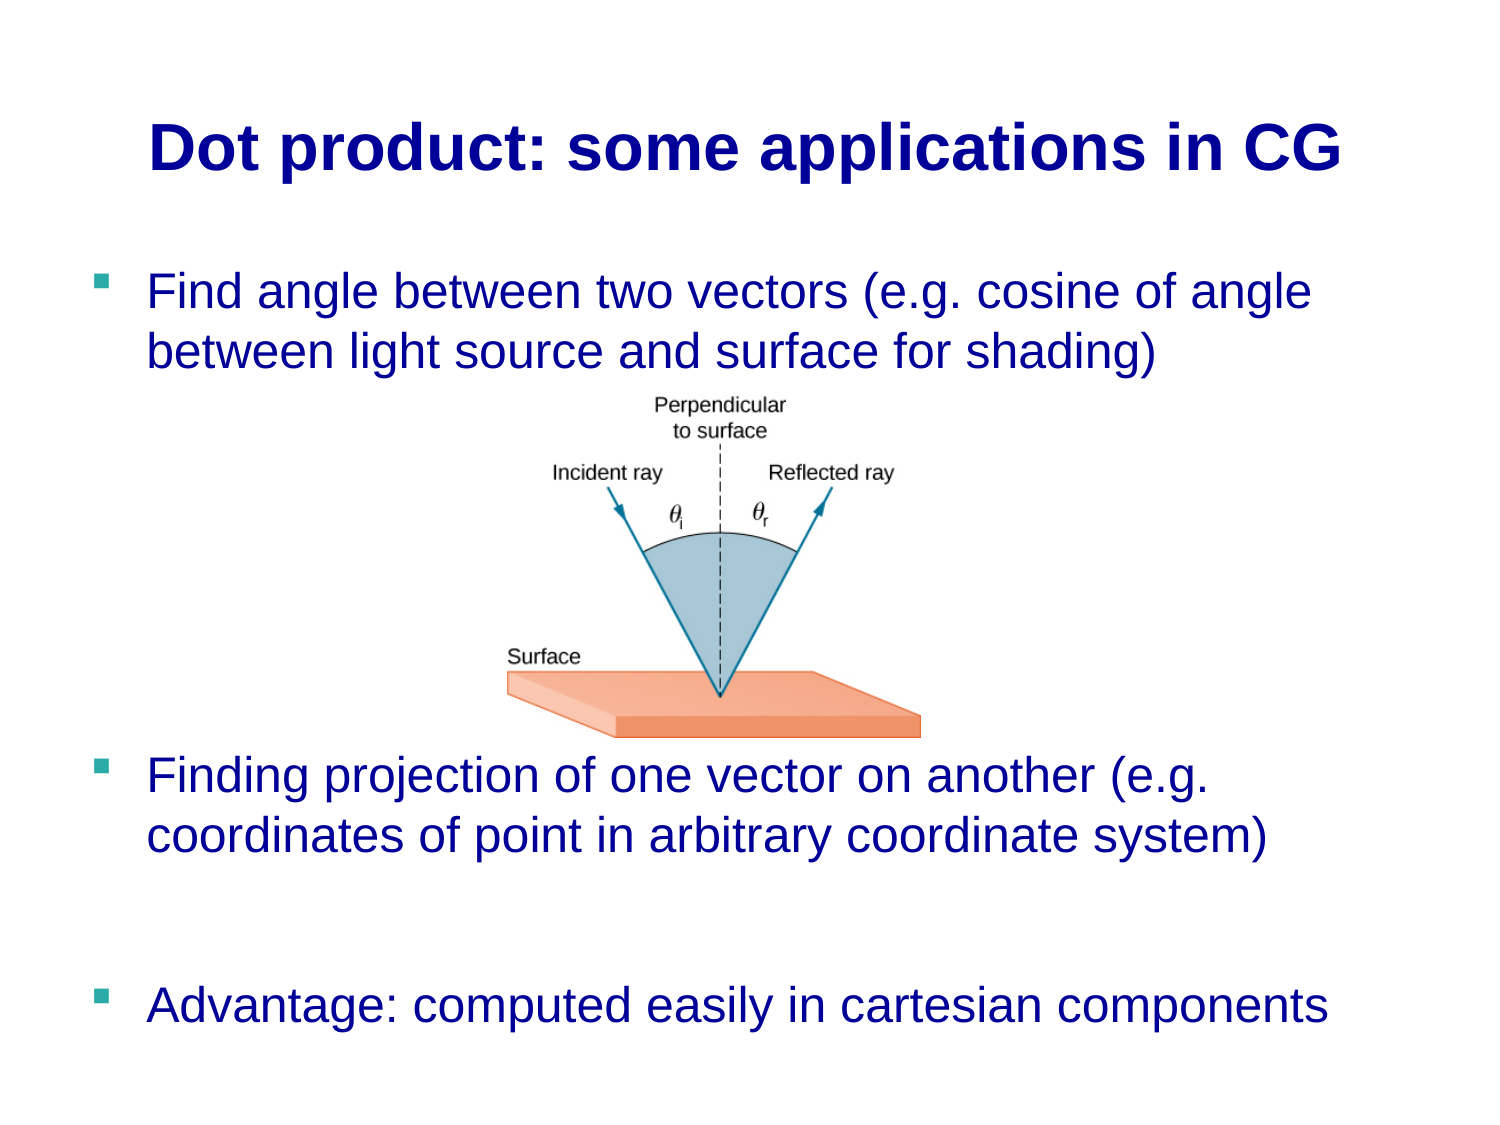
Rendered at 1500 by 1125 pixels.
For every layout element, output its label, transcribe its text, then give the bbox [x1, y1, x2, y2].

picture [506, 394, 921, 738]
title Dot product: some applications in CG [111, 87, 1383, 200]
list Find angle between two vectors (e.g. cosine of angle between light source and surface for shading) Finding projection of one vector on another (e.g. coordinates of point in arbitrary coordinate system) Advantage: computed easily in cartesian components [75, 250, 1442, 1076]
